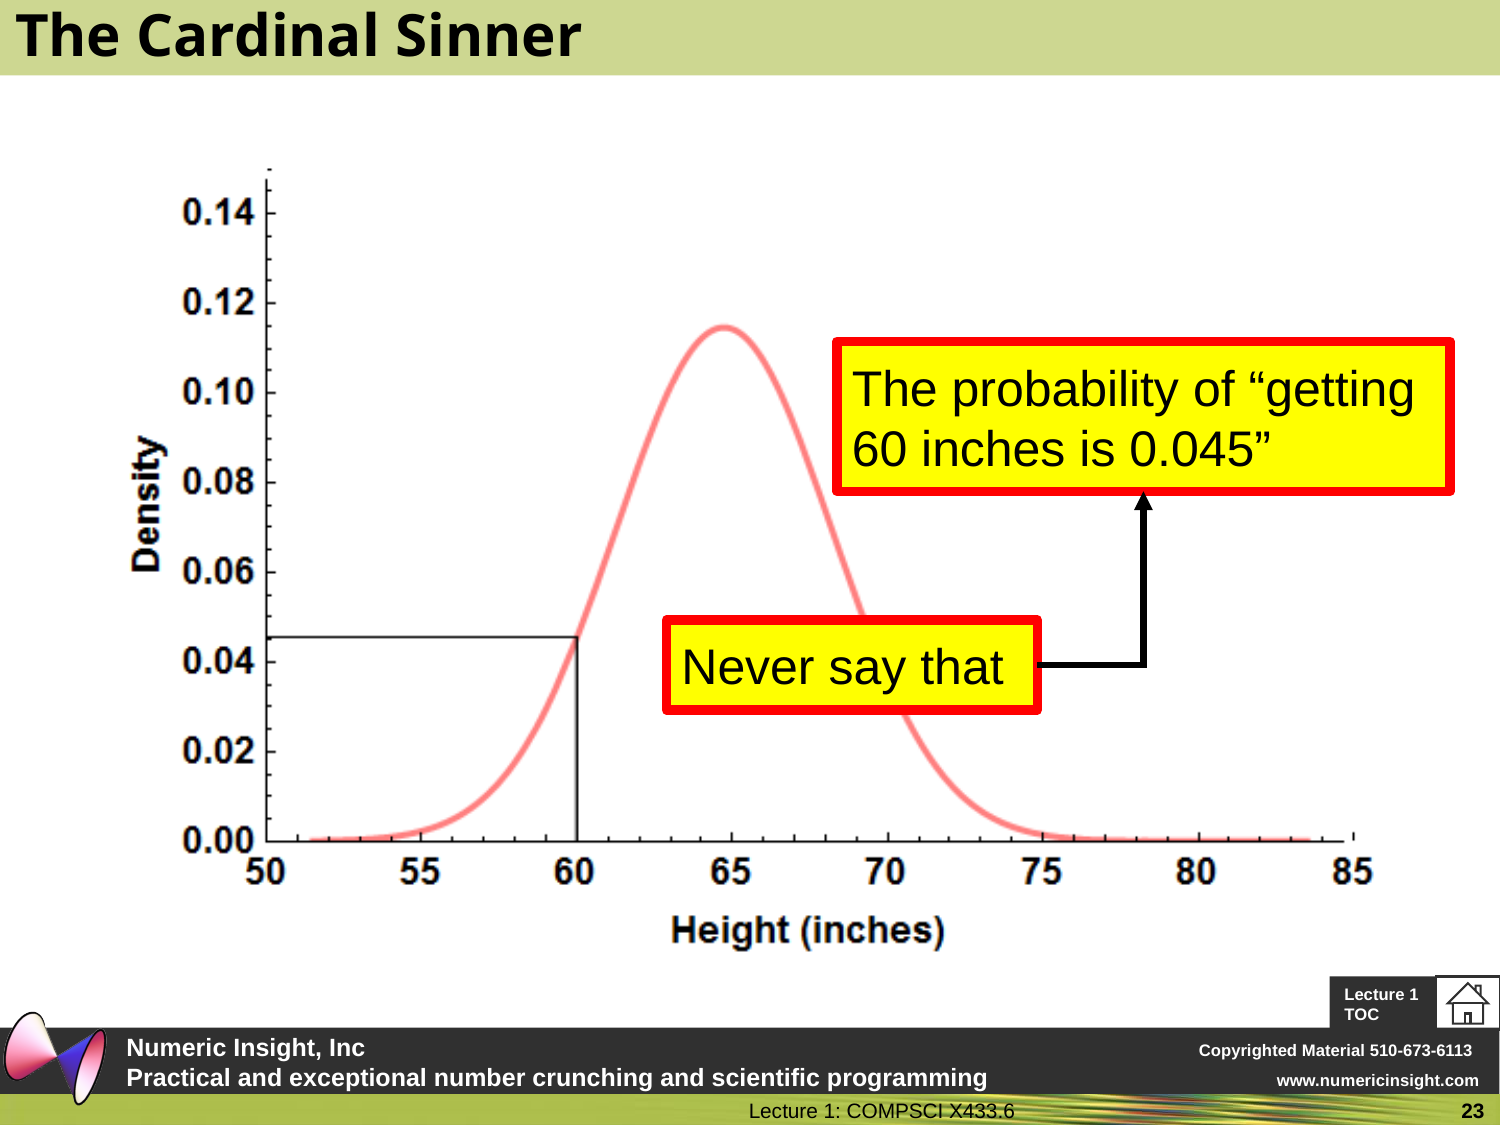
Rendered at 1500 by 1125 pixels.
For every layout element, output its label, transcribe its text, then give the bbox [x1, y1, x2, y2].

text_box The probability of “getting 60 inches is 0.045” [1376, 341, 1451, 492]
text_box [1037, 492, 1144, 665]
picture [124, 167, 1376, 958]
title The Cardinal Sinner [0, 0, 1500, 76]
picture [0, 1007, 1500, 1125]
